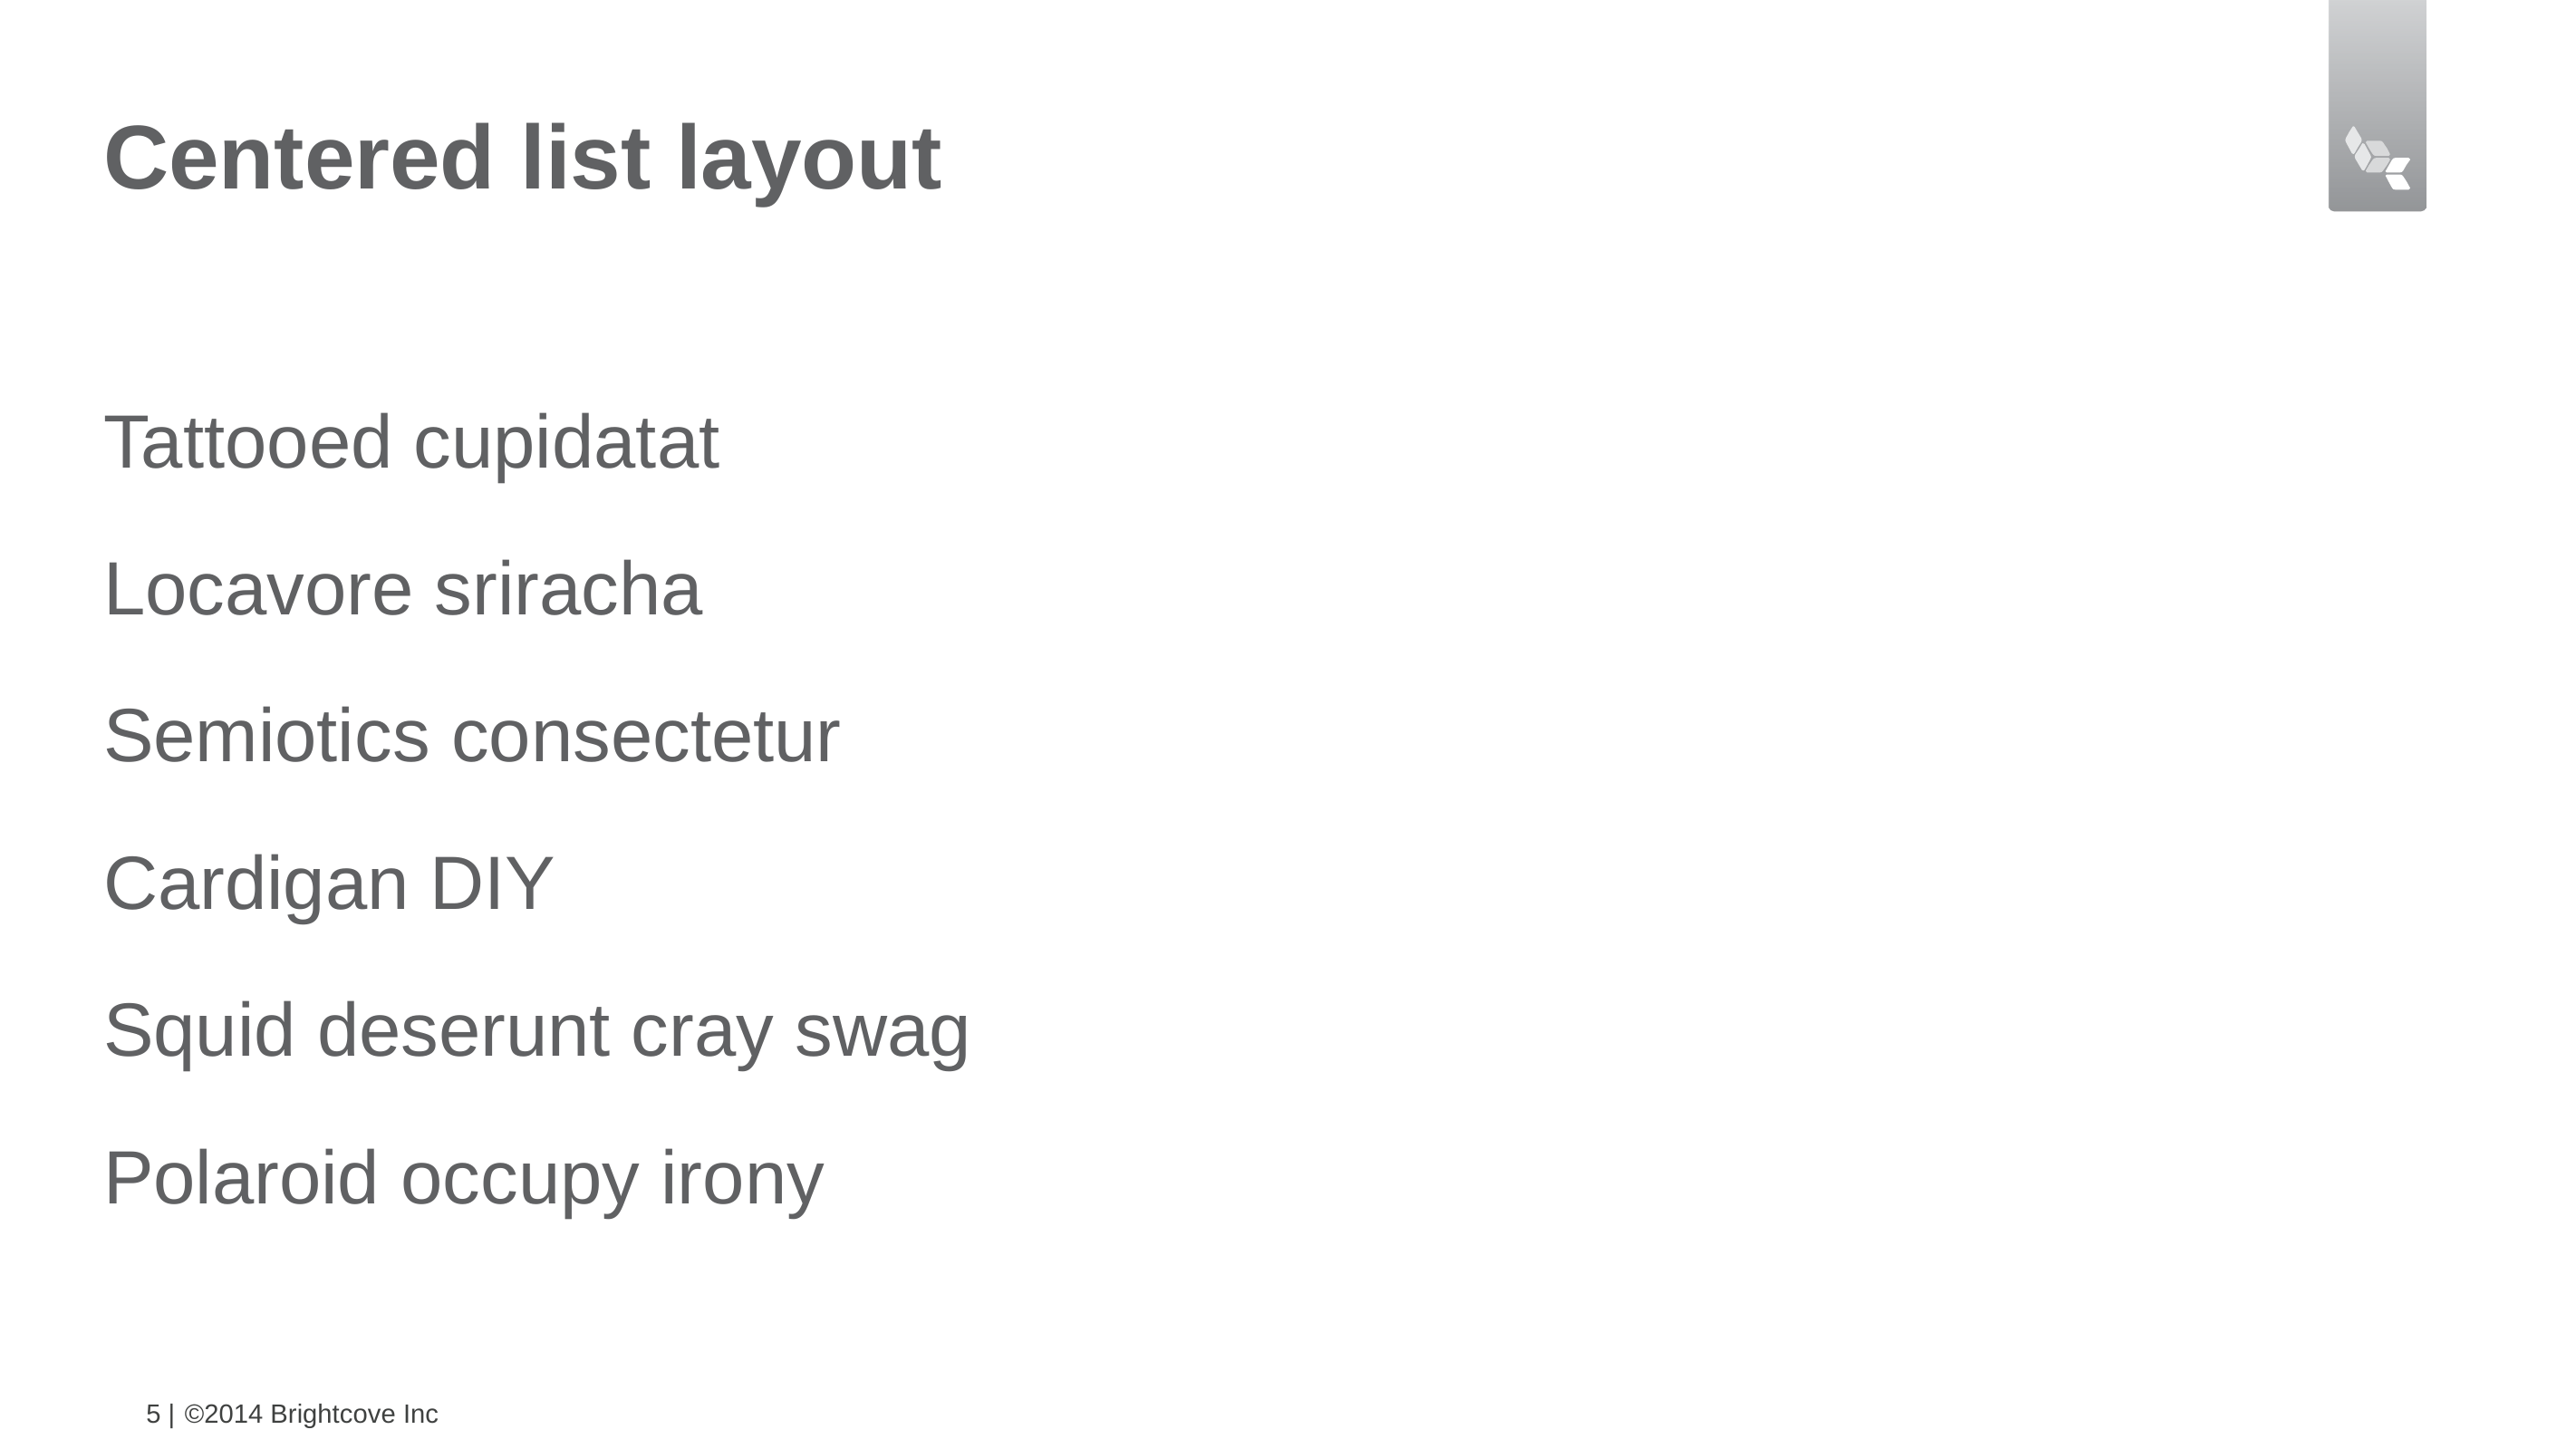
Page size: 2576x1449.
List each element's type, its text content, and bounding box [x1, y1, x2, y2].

footer ©2014 Brightcove Inc [189, 1374, 988, 1449]
list Tattooed cupidatat Locavore sriracha Semiotics consectetur Cardigan DIY Squid deserunt cray swag Polaroid occupy irony [80, 294, 2421, 1272]
slide_number 5 | [88, 1374, 189, 1449]
title Centered list layout [80, 44, 2270, 260]
